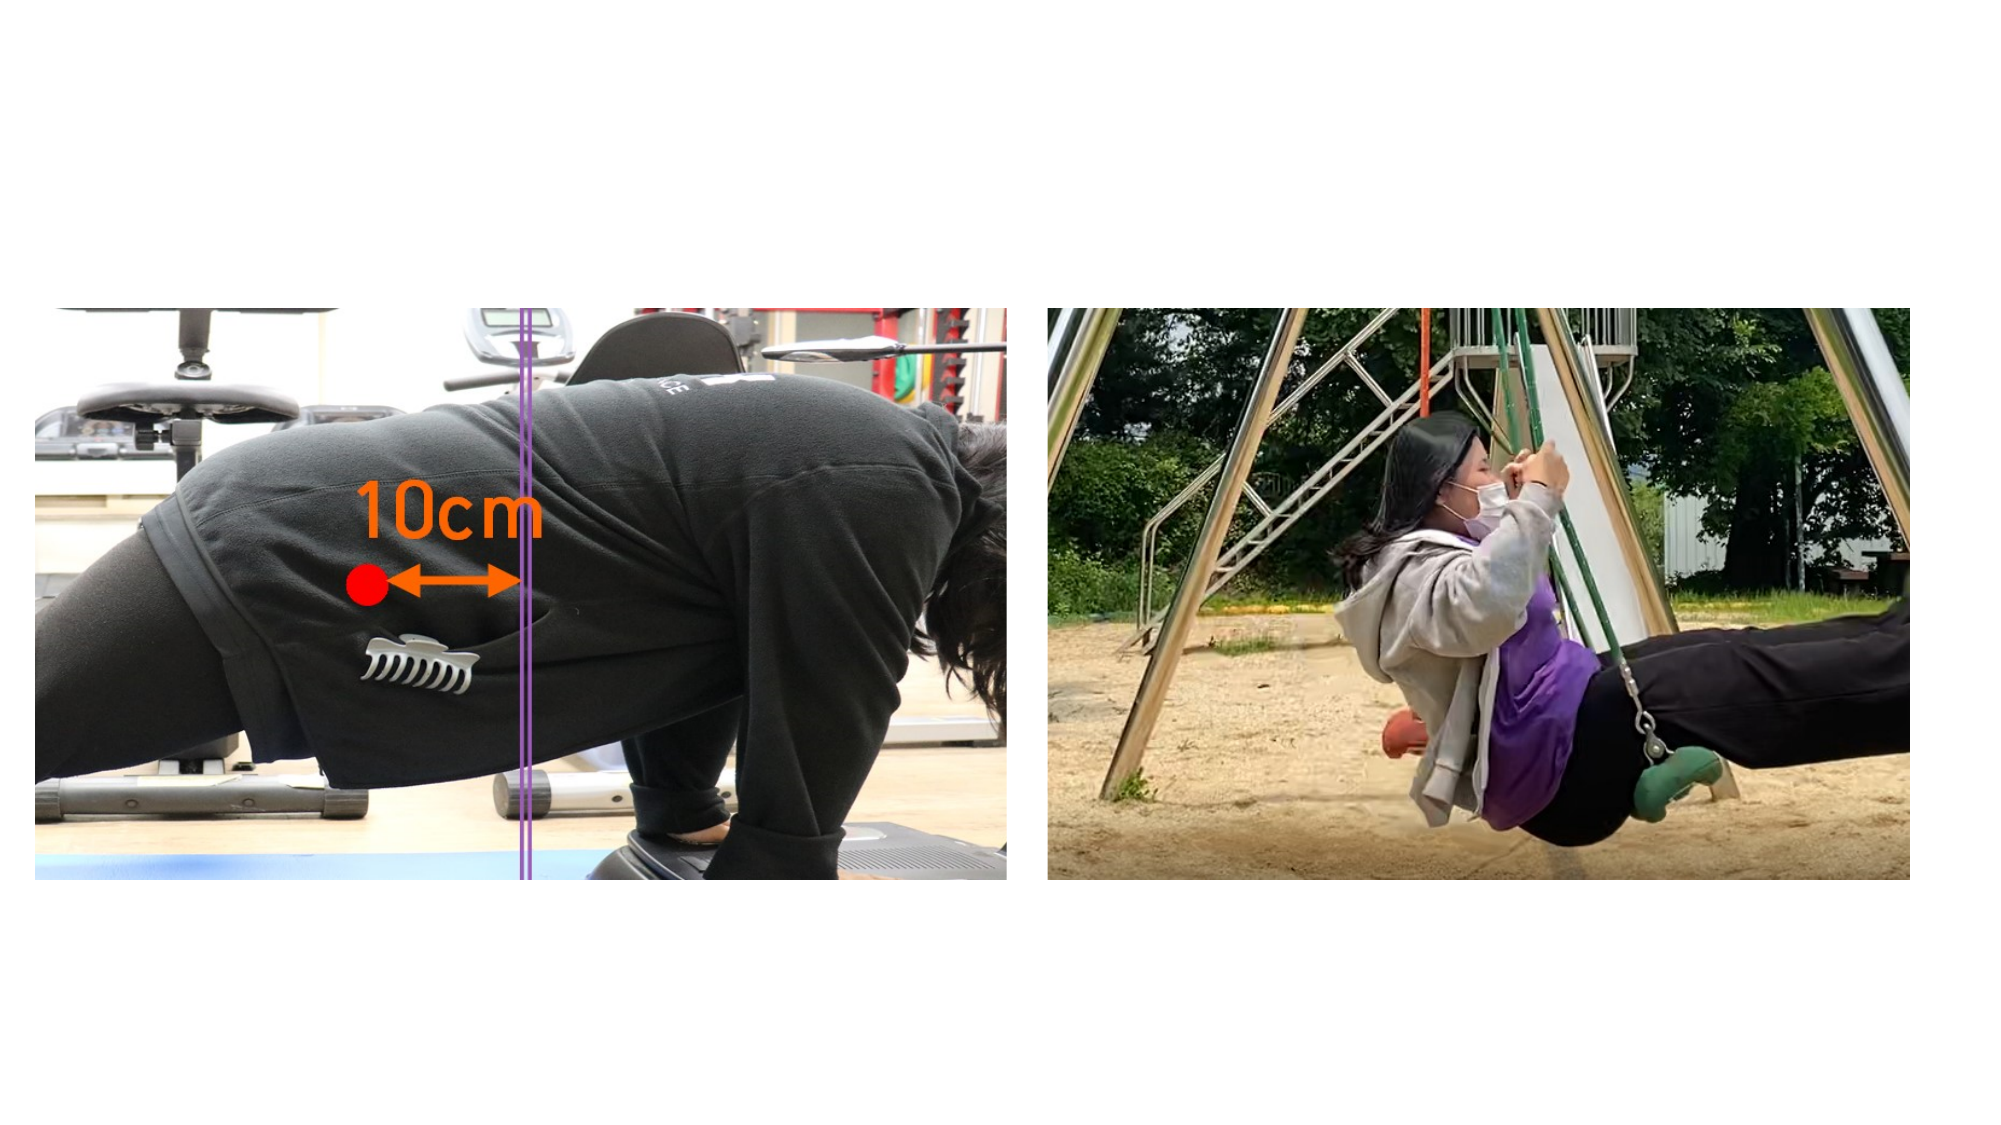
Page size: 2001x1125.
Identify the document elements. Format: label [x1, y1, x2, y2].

picture [1047, 308, 1910, 880]
picture [34, 308, 1007, 880]
